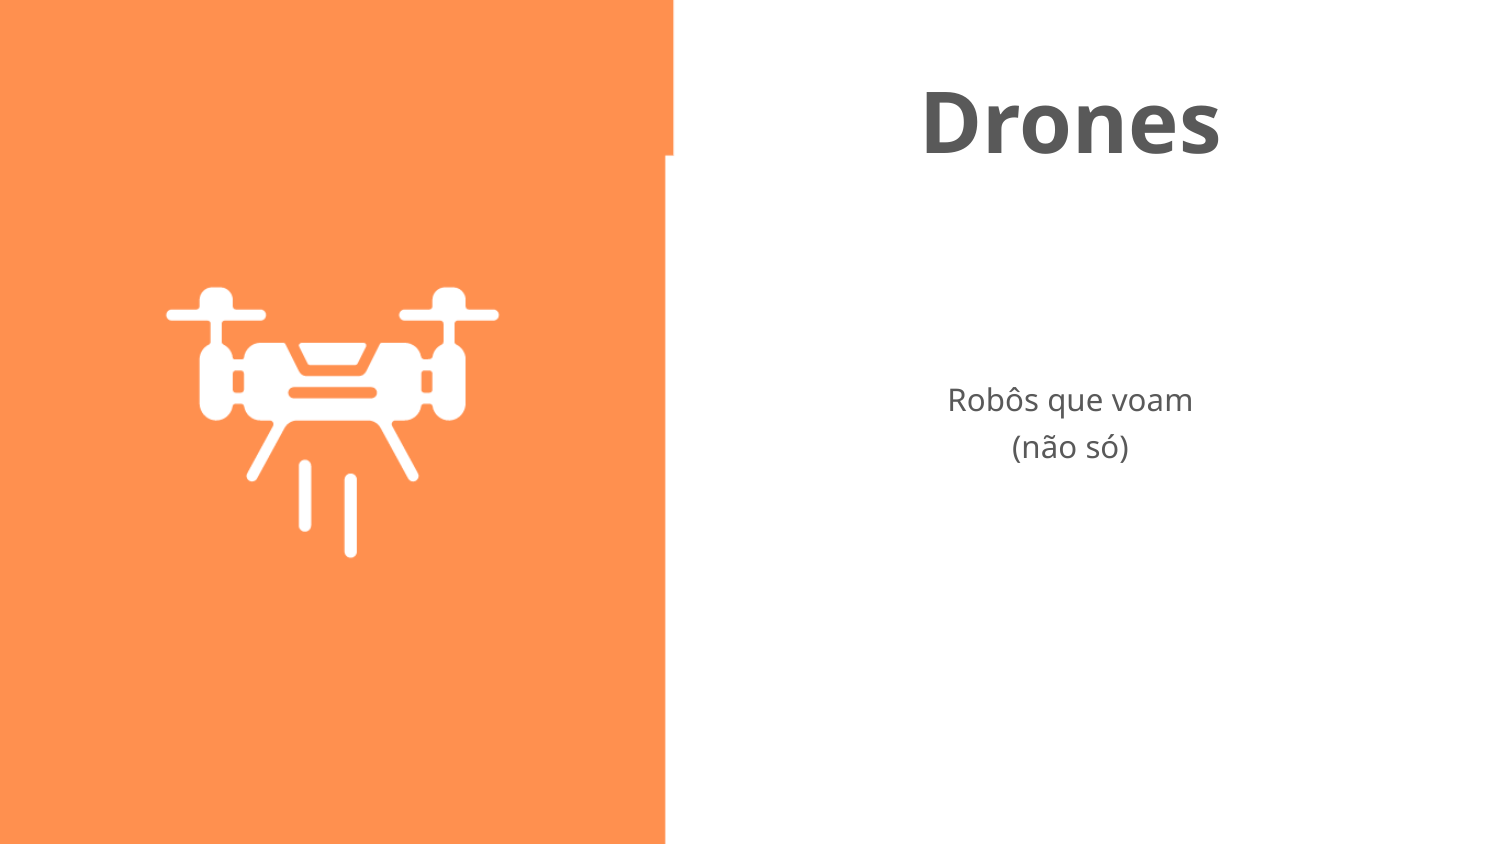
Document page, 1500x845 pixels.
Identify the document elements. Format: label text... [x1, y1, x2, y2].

text_box Robôs que voam (não só) [716, 374, 1425, 470]
text_box Drones [716, 62, 1425, 176]
picture [0, 0, 696, 845]
